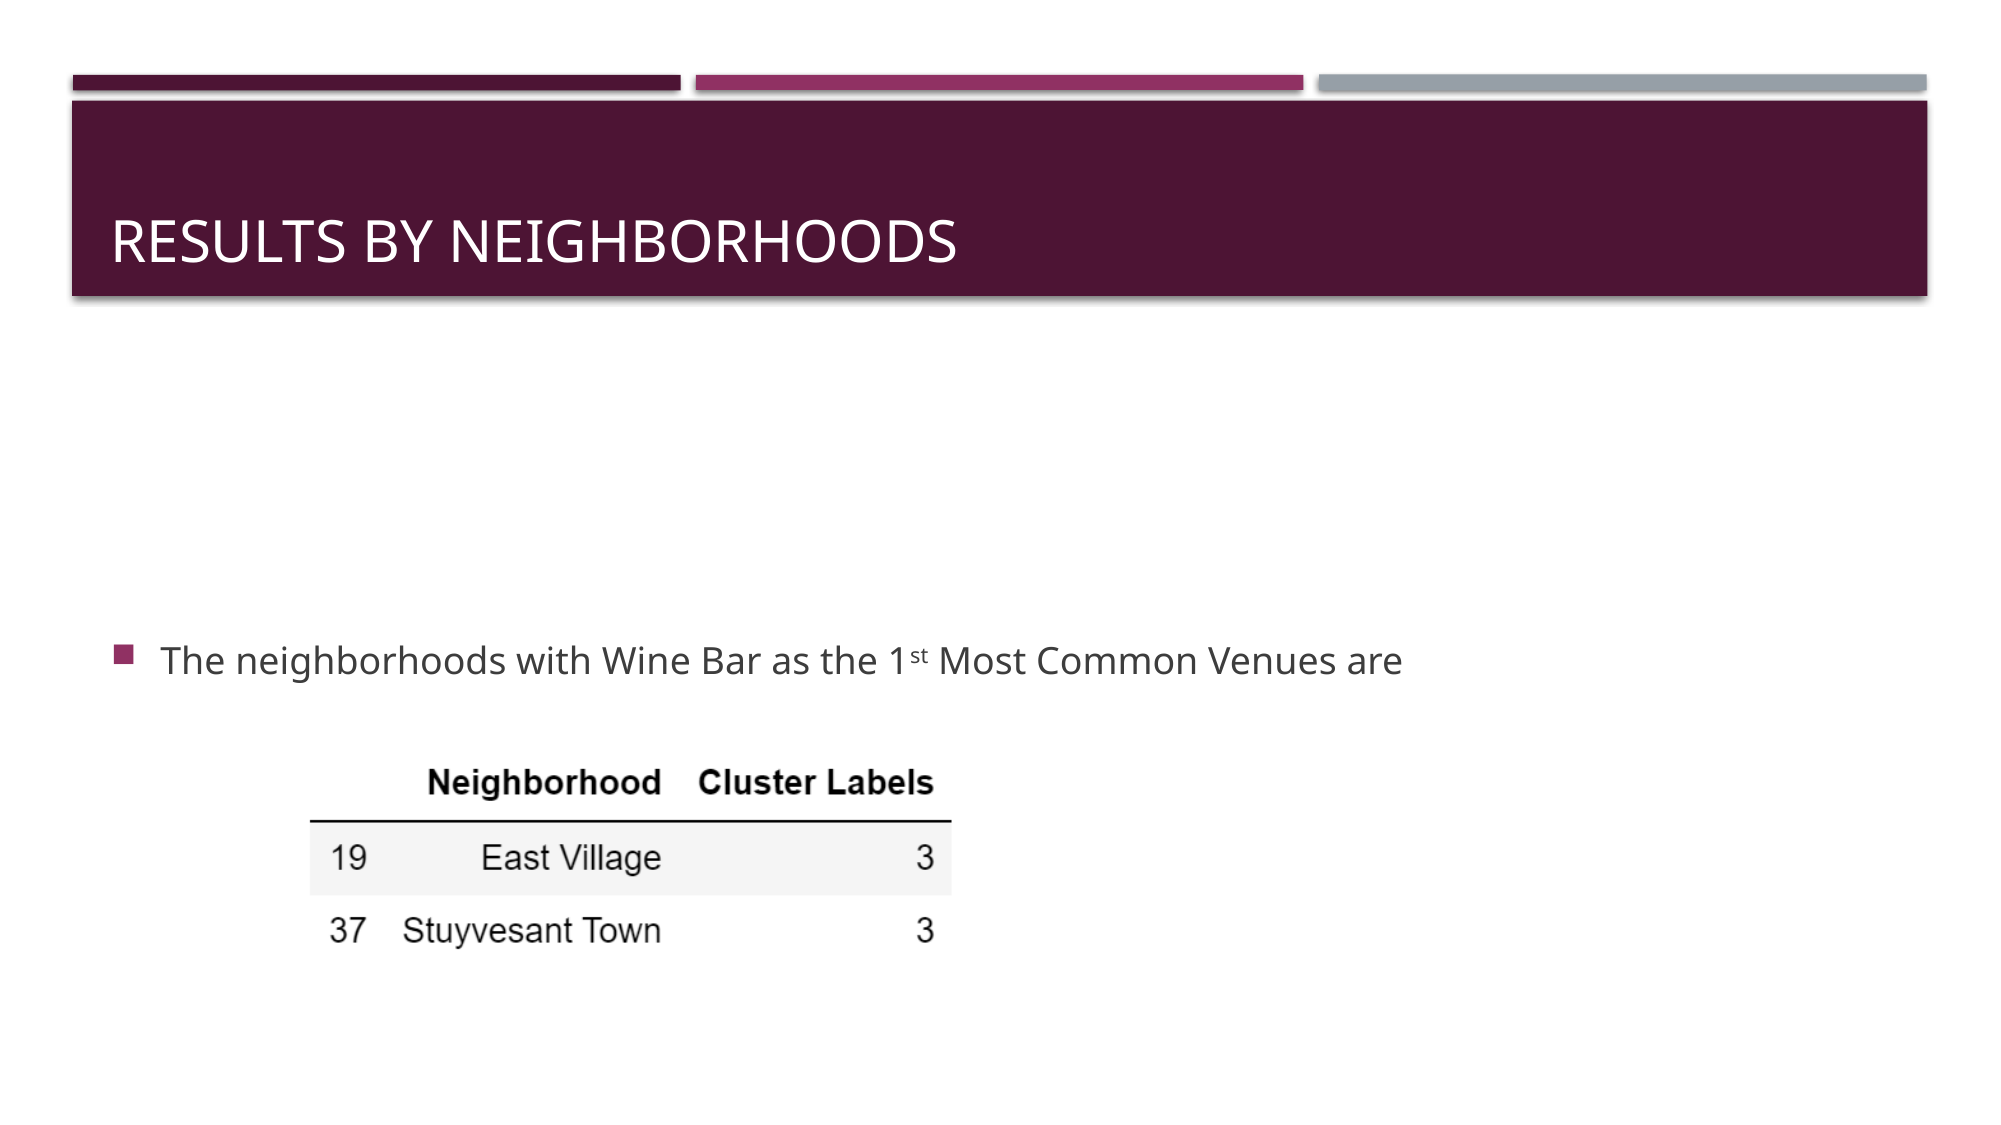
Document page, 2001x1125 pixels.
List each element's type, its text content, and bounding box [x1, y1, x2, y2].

picture [291, 731, 981, 990]
list The neighborhoods with Wine Bar as the 1st Most Common Venues are [95, 357, 1905, 962]
title Results by neighborhoods [95, 115, 1905, 282]
